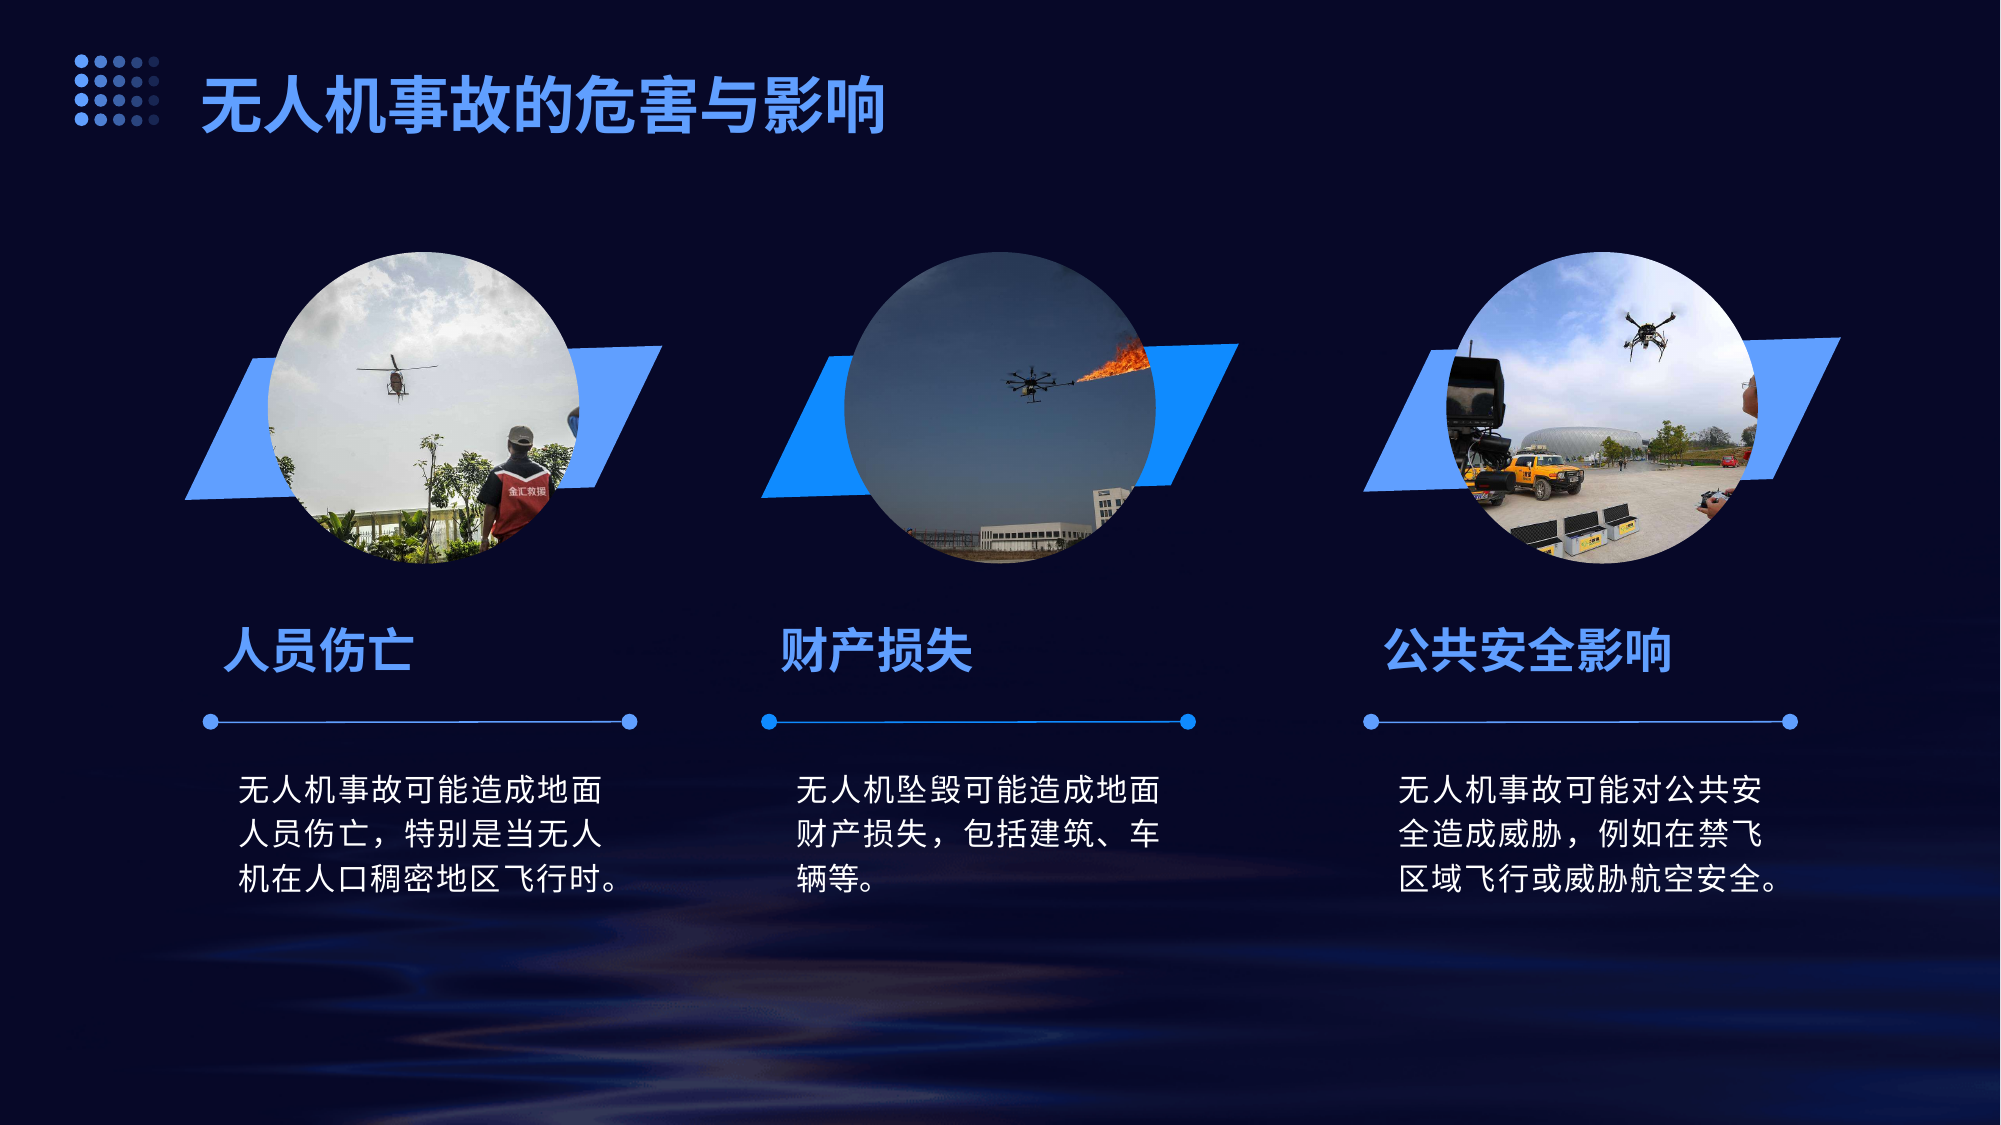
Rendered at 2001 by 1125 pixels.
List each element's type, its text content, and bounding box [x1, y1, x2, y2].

text_box [761, 356, 838, 498]
text_box [1363, 349, 1440, 492]
text_box 无人机事故可能造成地面人员伤亡，特别是当无人机在人口稠密地区飞行时。 [219, 752, 622, 907]
text_box 公共安全影响 [1363, 614, 1859, 689]
text_box [1763, 337, 1841, 480]
text_box [1782, 713, 1799, 730]
text_box 无人机事故可能对公共安全造成威胁，例如在禁飞区域飞行或威胁航空安全。 [1380, 752, 1782, 907]
text_box 人员伤亡 [203, 614, 691, 689]
picture [0, 0, 2001, 1125]
text_box [761, 713, 777, 730]
text_box [621, 713, 638, 730]
text_box [184, 358, 262, 500]
text_box [202, 713, 219, 730]
text_box [1363, 713, 1379, 730]
text_box [585, 345, 663, 488]
text_box 财产损失 [761, 614, 1246, 689]
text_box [74, 15, 1821, 166]
text_box 无人机坠毁可能造成地面财产损失，包括建筑、车辆等。 [777, 752, 1180, 907]
text_box [1180, 713, 1196, 730]
text_box [1162, 343, 1239, 486]
